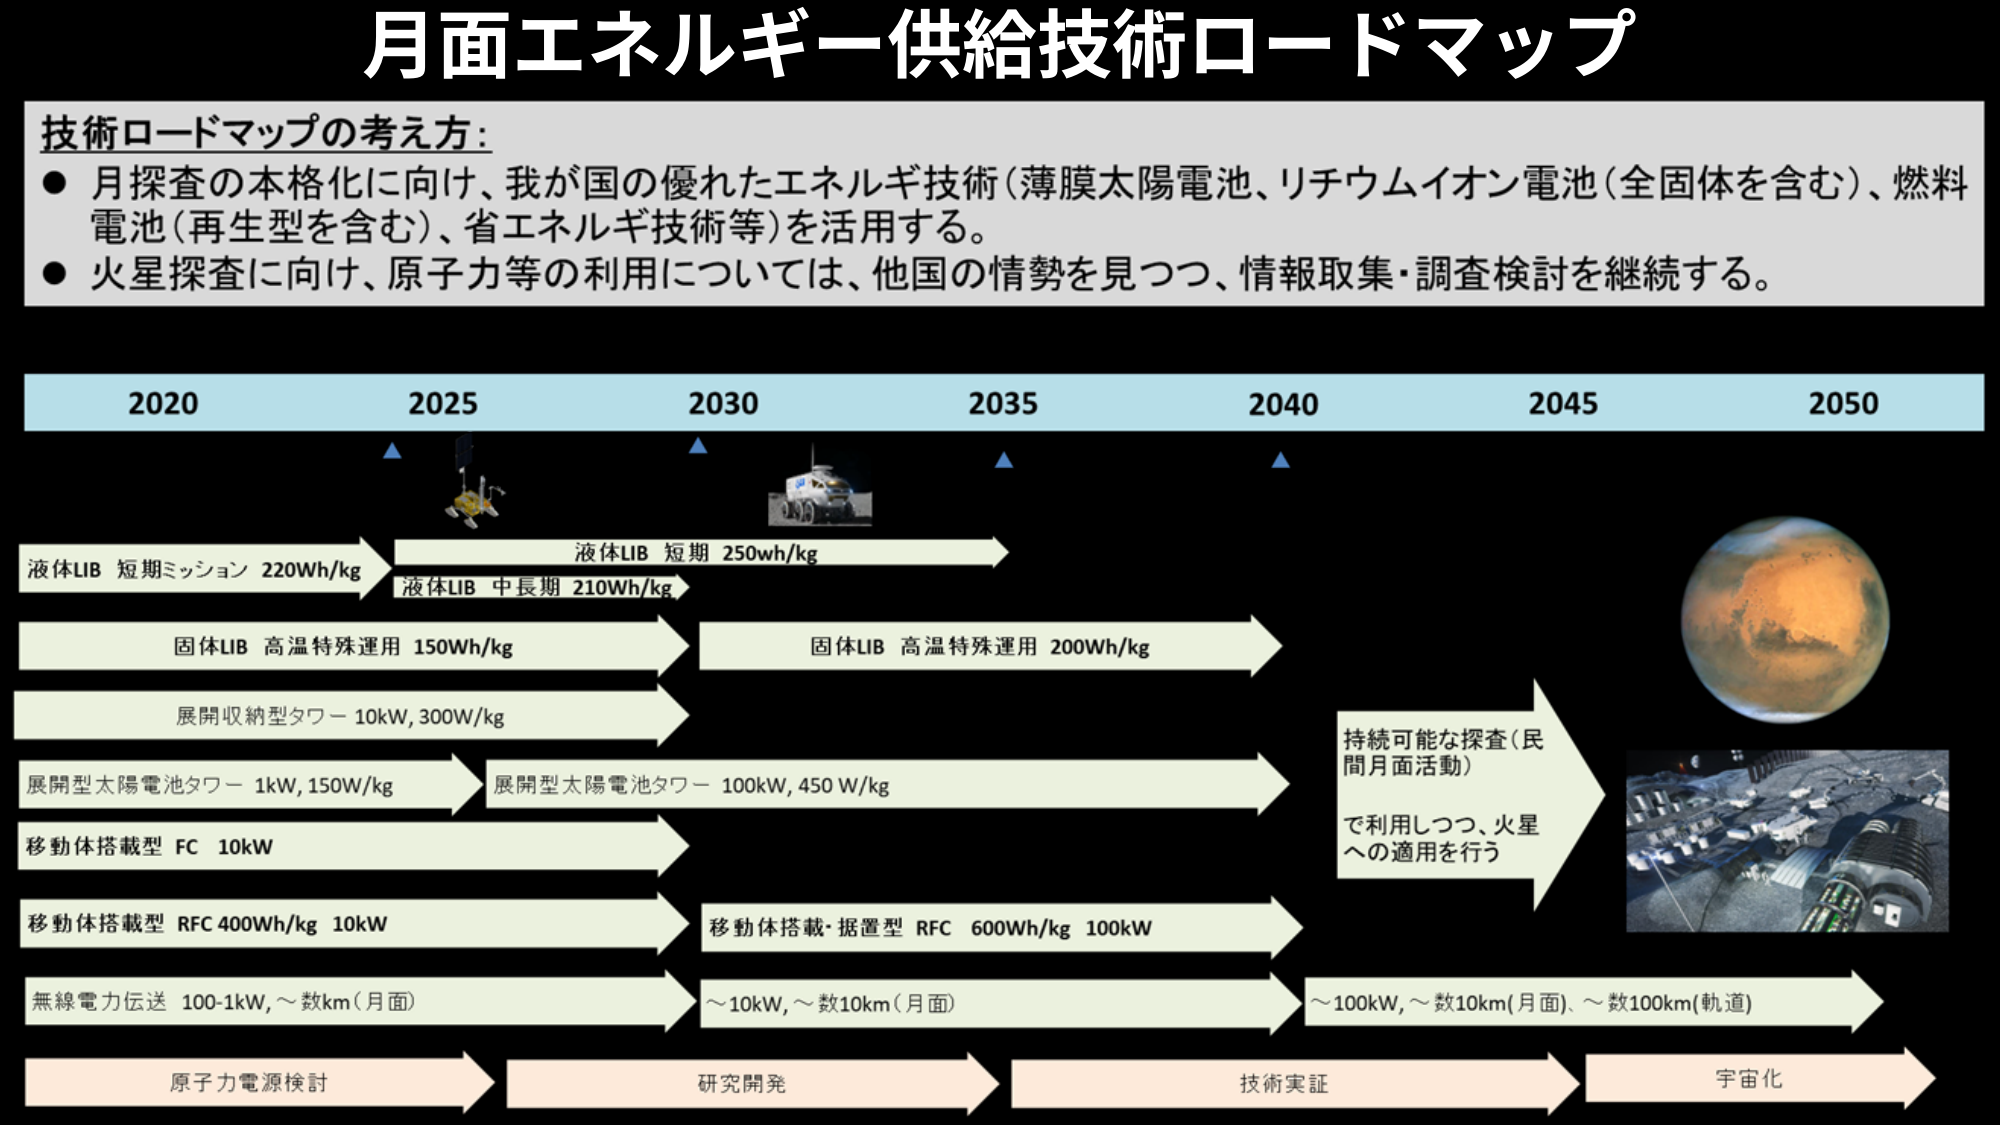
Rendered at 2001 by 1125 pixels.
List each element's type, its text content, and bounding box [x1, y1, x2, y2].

text_box 月面エネルギー供給技術ロードマップ [0, 0, 2000, 95]
picture [9, 92, 1993, 1122]
